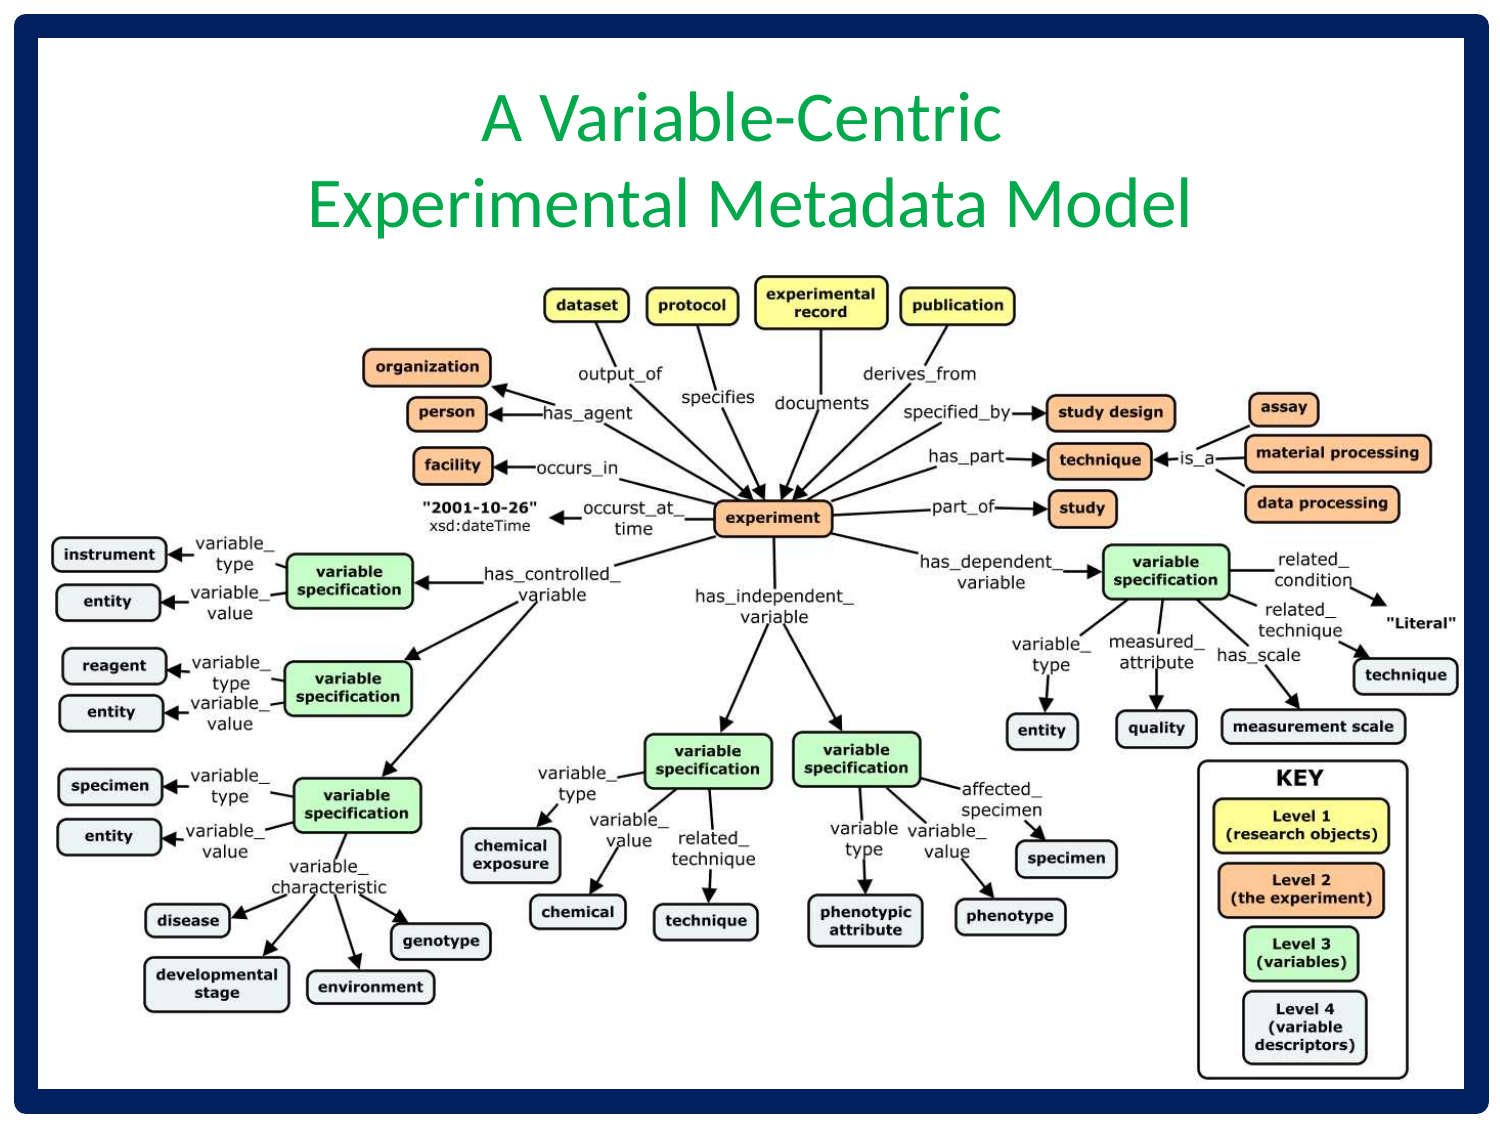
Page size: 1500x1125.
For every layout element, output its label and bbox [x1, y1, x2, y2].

picture [48, 272, 1463, 1088]
text_box [24, 24, 1479, 1104]
